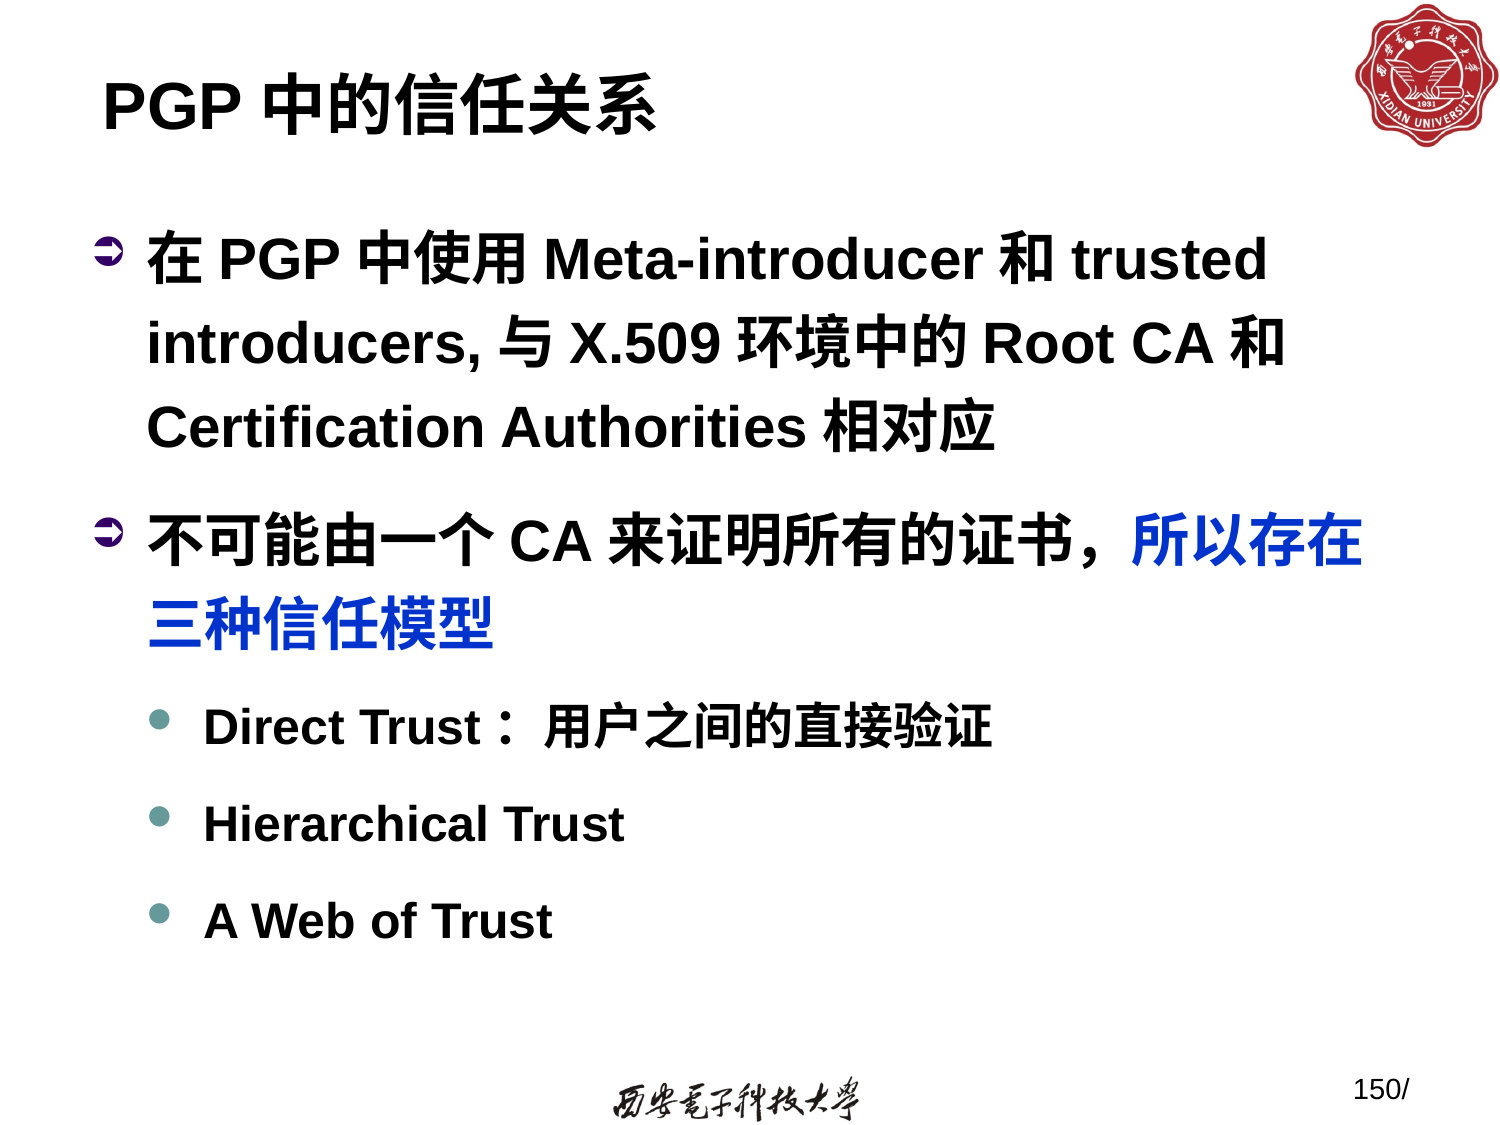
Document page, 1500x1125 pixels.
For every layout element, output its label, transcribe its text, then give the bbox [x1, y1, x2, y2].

title PGP中的信任关系 [87, 62, 1351, 151]
list 在PGP中使用Meta-introducer和trusted introducers,与X.509环境中的Root CA和Certification Authorities相对应 不可能由一个CA来证明所有的证书，所以存在三种信任模型 Direct Trust：用户之间的直接验证 Hierarchical Trust A Web of Trust [74, 199, 1426, 1006]
picture [1350, 0, 1500, 150]
slide_number 150/ [1212, 1062, 1426, 1113]
picture [612, 1076, 863, 1125]
